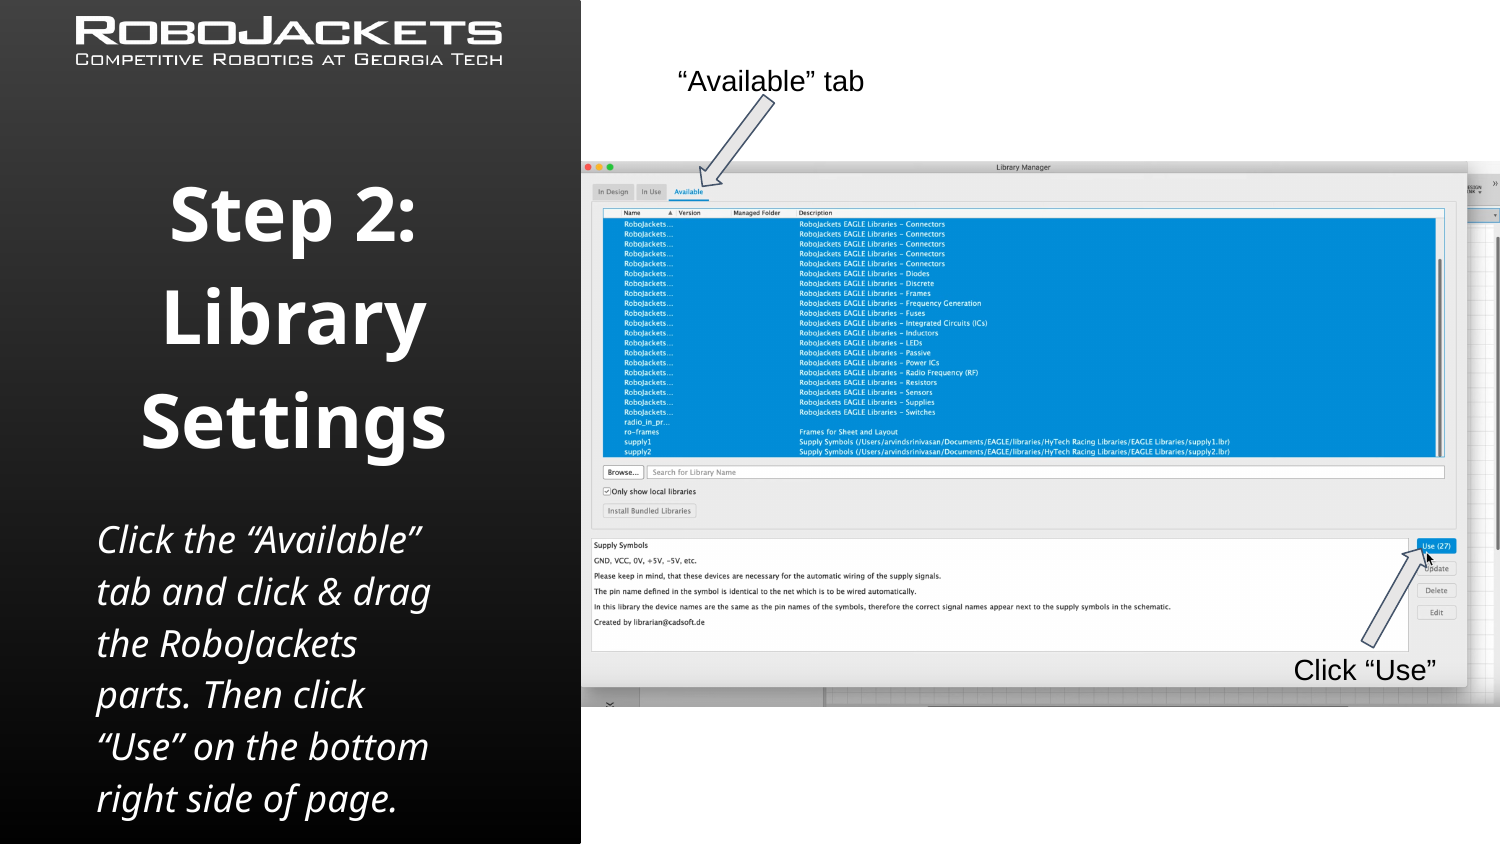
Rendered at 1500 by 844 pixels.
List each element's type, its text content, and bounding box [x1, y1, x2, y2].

subtitle Click the “Available” tab and click & drag the RoboJackets parts. Then click “Use” on the bottom right side of page. [81, 494, 467, 601]
title Step 2: Library Settings [81, 137, 507, 327]
picture [75, 16, 507, 65]
picture [581, 161, 1500, 707]
text_box [713, 94, 775, 160]
text_box “Available” tab [663, 47, 895, 82]
